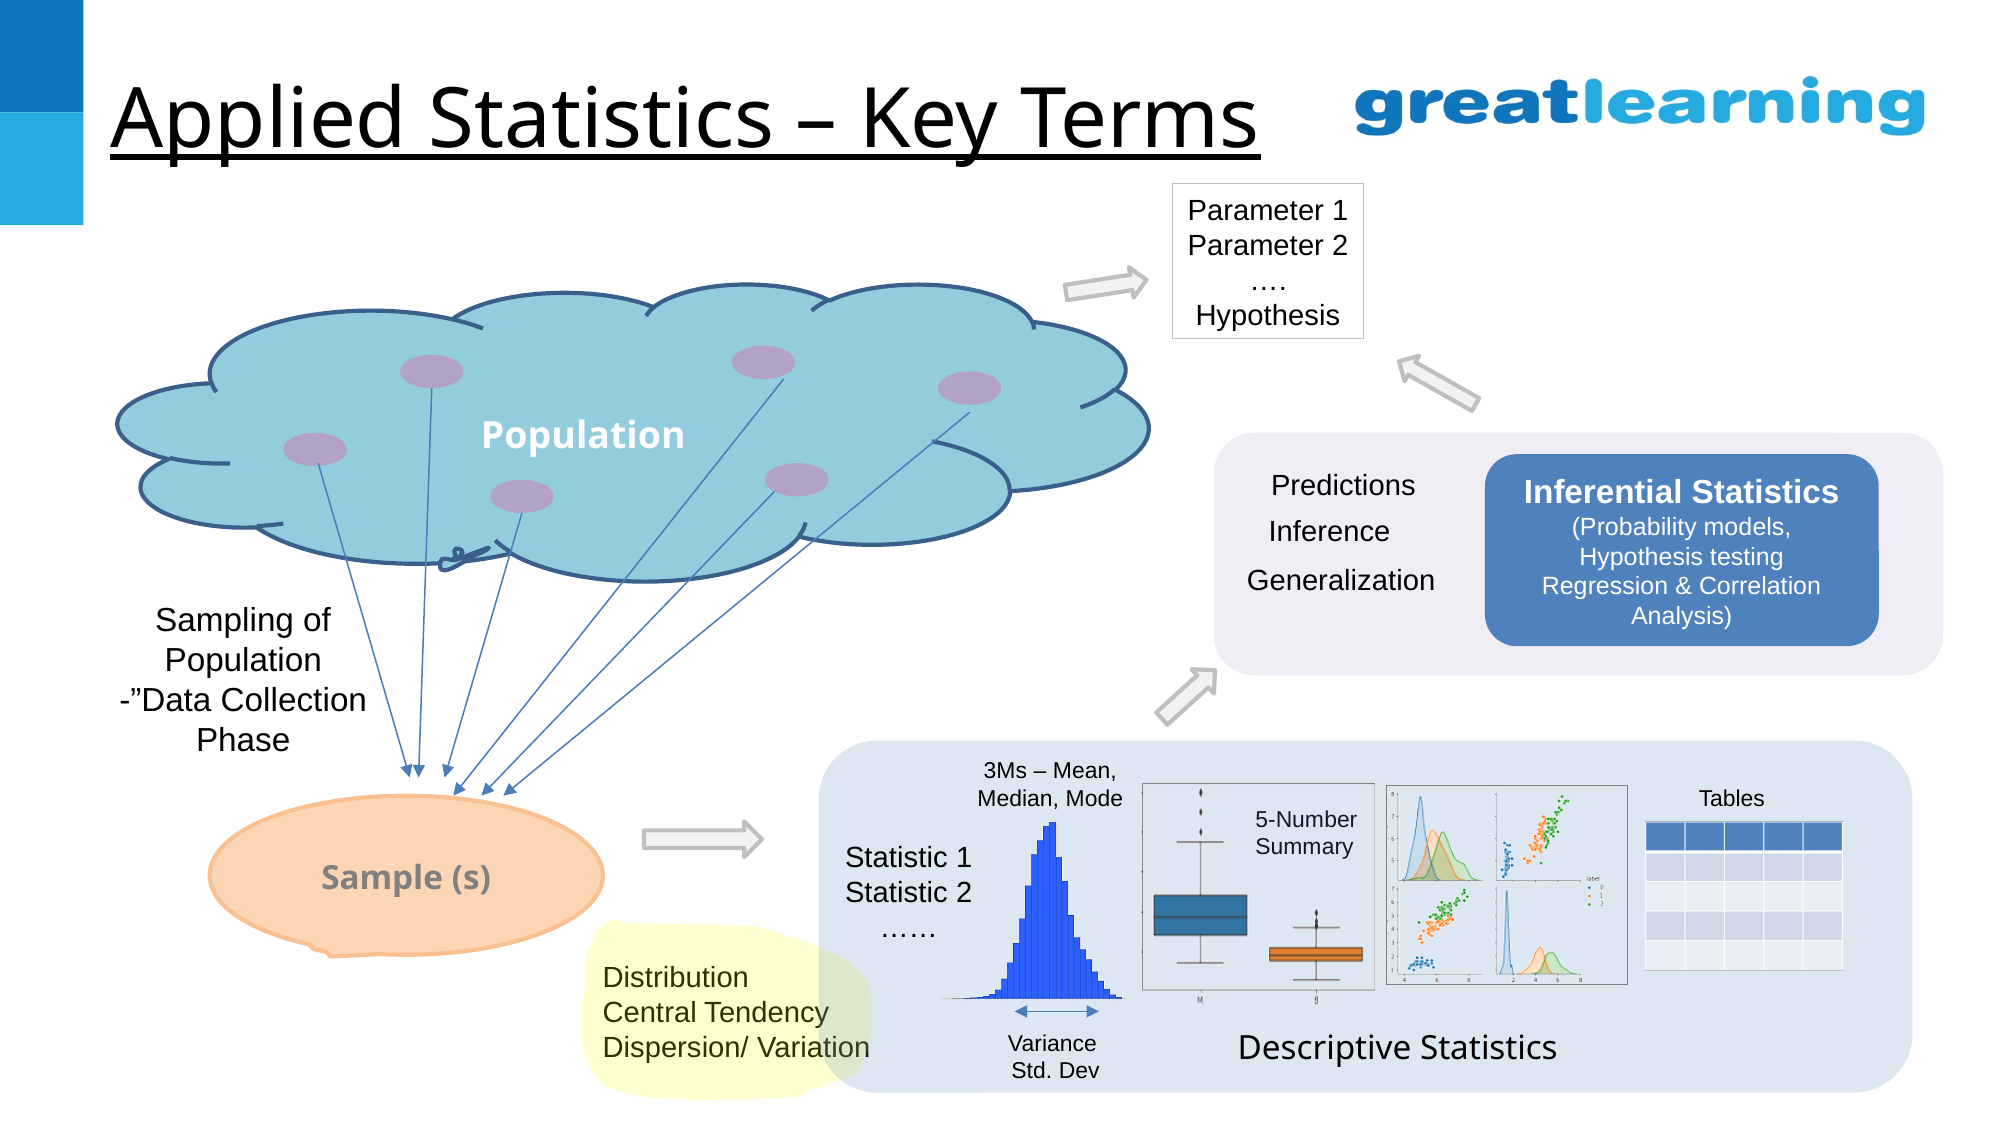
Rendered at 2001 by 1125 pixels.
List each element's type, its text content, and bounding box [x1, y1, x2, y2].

text_box Sample (s) [207, 793, 605, 959]
text_box Population [115, 282, 1151, 554]
text_box [729, 343, 798, 378]
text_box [1213, 432, 1944, 676]
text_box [581, 918, 642, 1101]
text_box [643, 740, 1913, 1093]
text_box Sampling of Population -”Data Collection Phase [87, 590, 312, 766]
text_box [397, 352, 466, 391]
text_box Parameter 1 Parameter 2 …. Hypothesis [1172, 183, 1364, 339]
text_box Population [436, 389, 448, 570]
text_box [1397, 353, 1482, 413]
title Applied Statistics – Key Terms [95, 38, 1821, 190]
picture [1821, 52, 1936, 145]
text_box [281, 430, 349, 469]
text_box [444, 512, 448, 778]
text_box [935, 369, 1004, 407]
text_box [503, 412, 970, 796]
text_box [317, 462, 410, 778]
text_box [481, 491, 498, 796]
text_box [1154, 667, 1217, 727]
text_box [1632, 775, 1844, 971]
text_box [453, 378, 784, 796]
text_box [1062, 265, 1149, 303]
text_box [418, 387, 432, 778]
